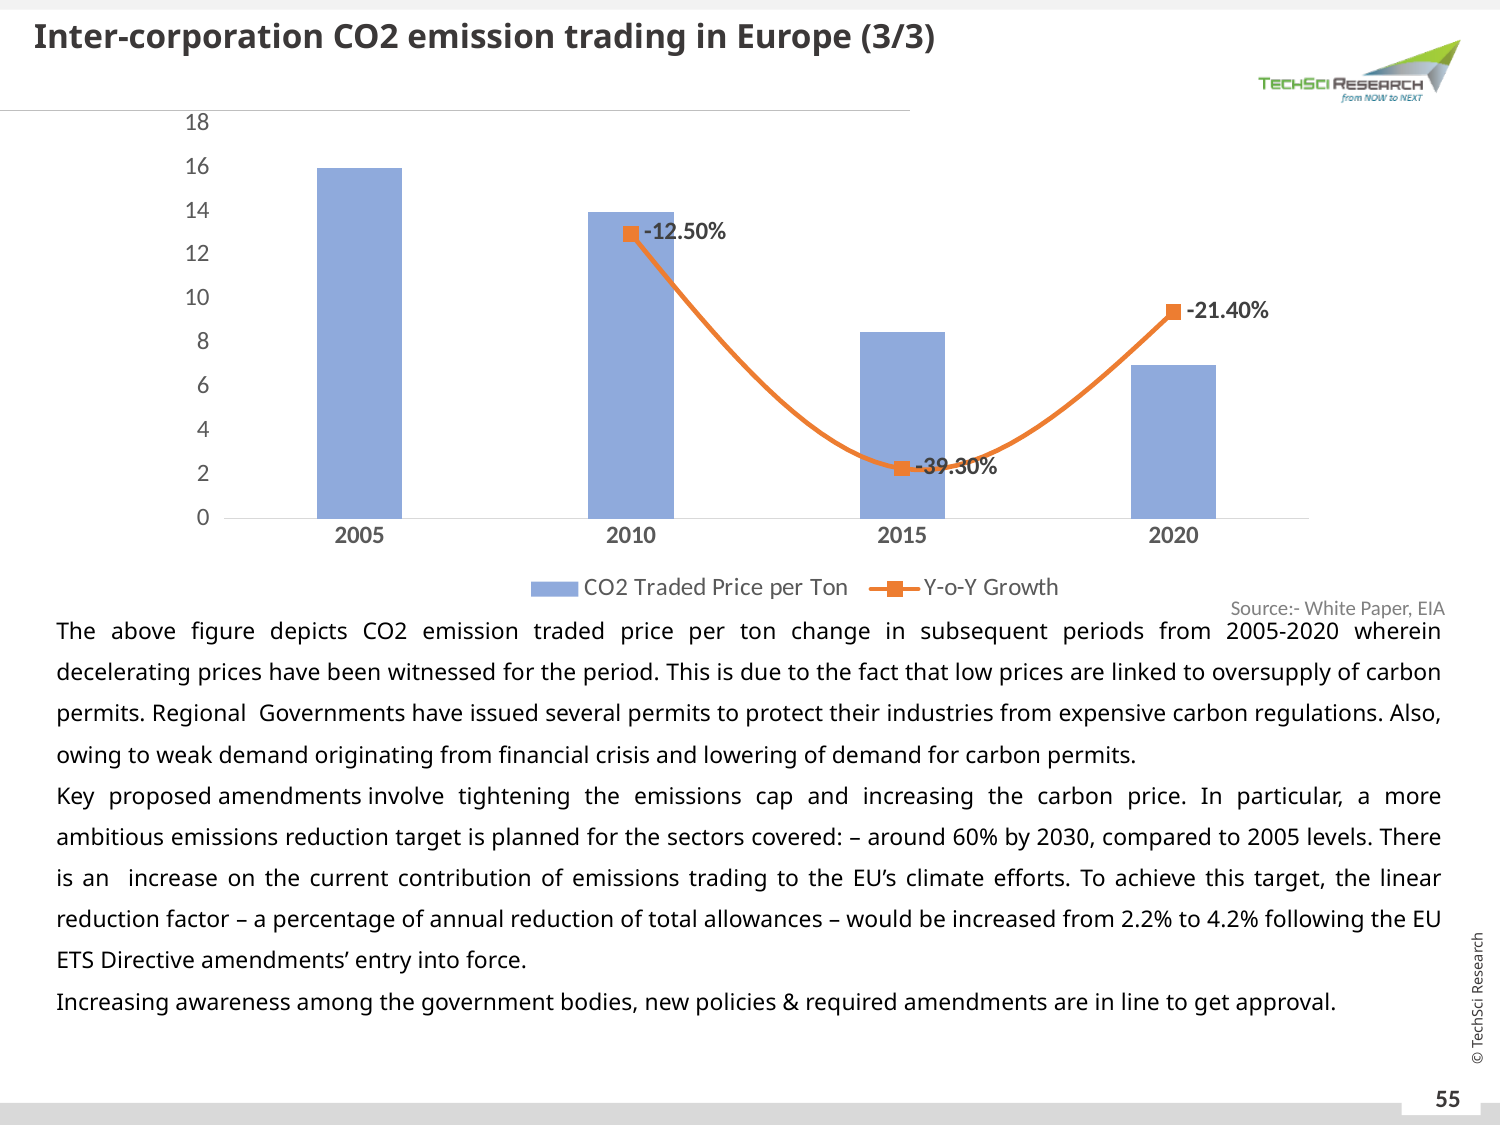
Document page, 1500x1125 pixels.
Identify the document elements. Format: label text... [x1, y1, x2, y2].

picture [1257, 39, 1461, 104]
text_box The above figure depicts CO2 emission traded price per ton change in subsequent periods from 2005-2020 wherein decelerating prices have been witnessed for the period. This is due to the fact that low prices are linked to oversupply of carbon permits. Regional Governments have issued several permits to protect their industries from expensive carbon regulations. Also, owing to weak demand originating from financial crisis and lowering of demand for carbon permits. Key proposed amendments involve tightening the emissions cap and increasing the carbon price. In particular, a more ambitious emissions reduction target is planned for the sectors covered: – around 60% by 2030, compared to 2005 levels. There is an increase on the current contribution of emissions trading to the EU’s climate efforts. To achieve this target, the linear reduction factor – a percentage of annual reduction of total allowances – would be increased from 2.2% to 4.2% following the EU ETS Directive amendments’ entry into force. Increasing awareness among the government bodies, new policies & required amendments are in line to get approval. [41, 595, 1459, 1125]
chart [158, 101, 1431, 608]
text_box Source:- White Paper, EIA [1216, 587, 1482, 628]
list Inter-corporation CO2 emission trading in Europe (3/3) [19, 0, 1310, 75]
